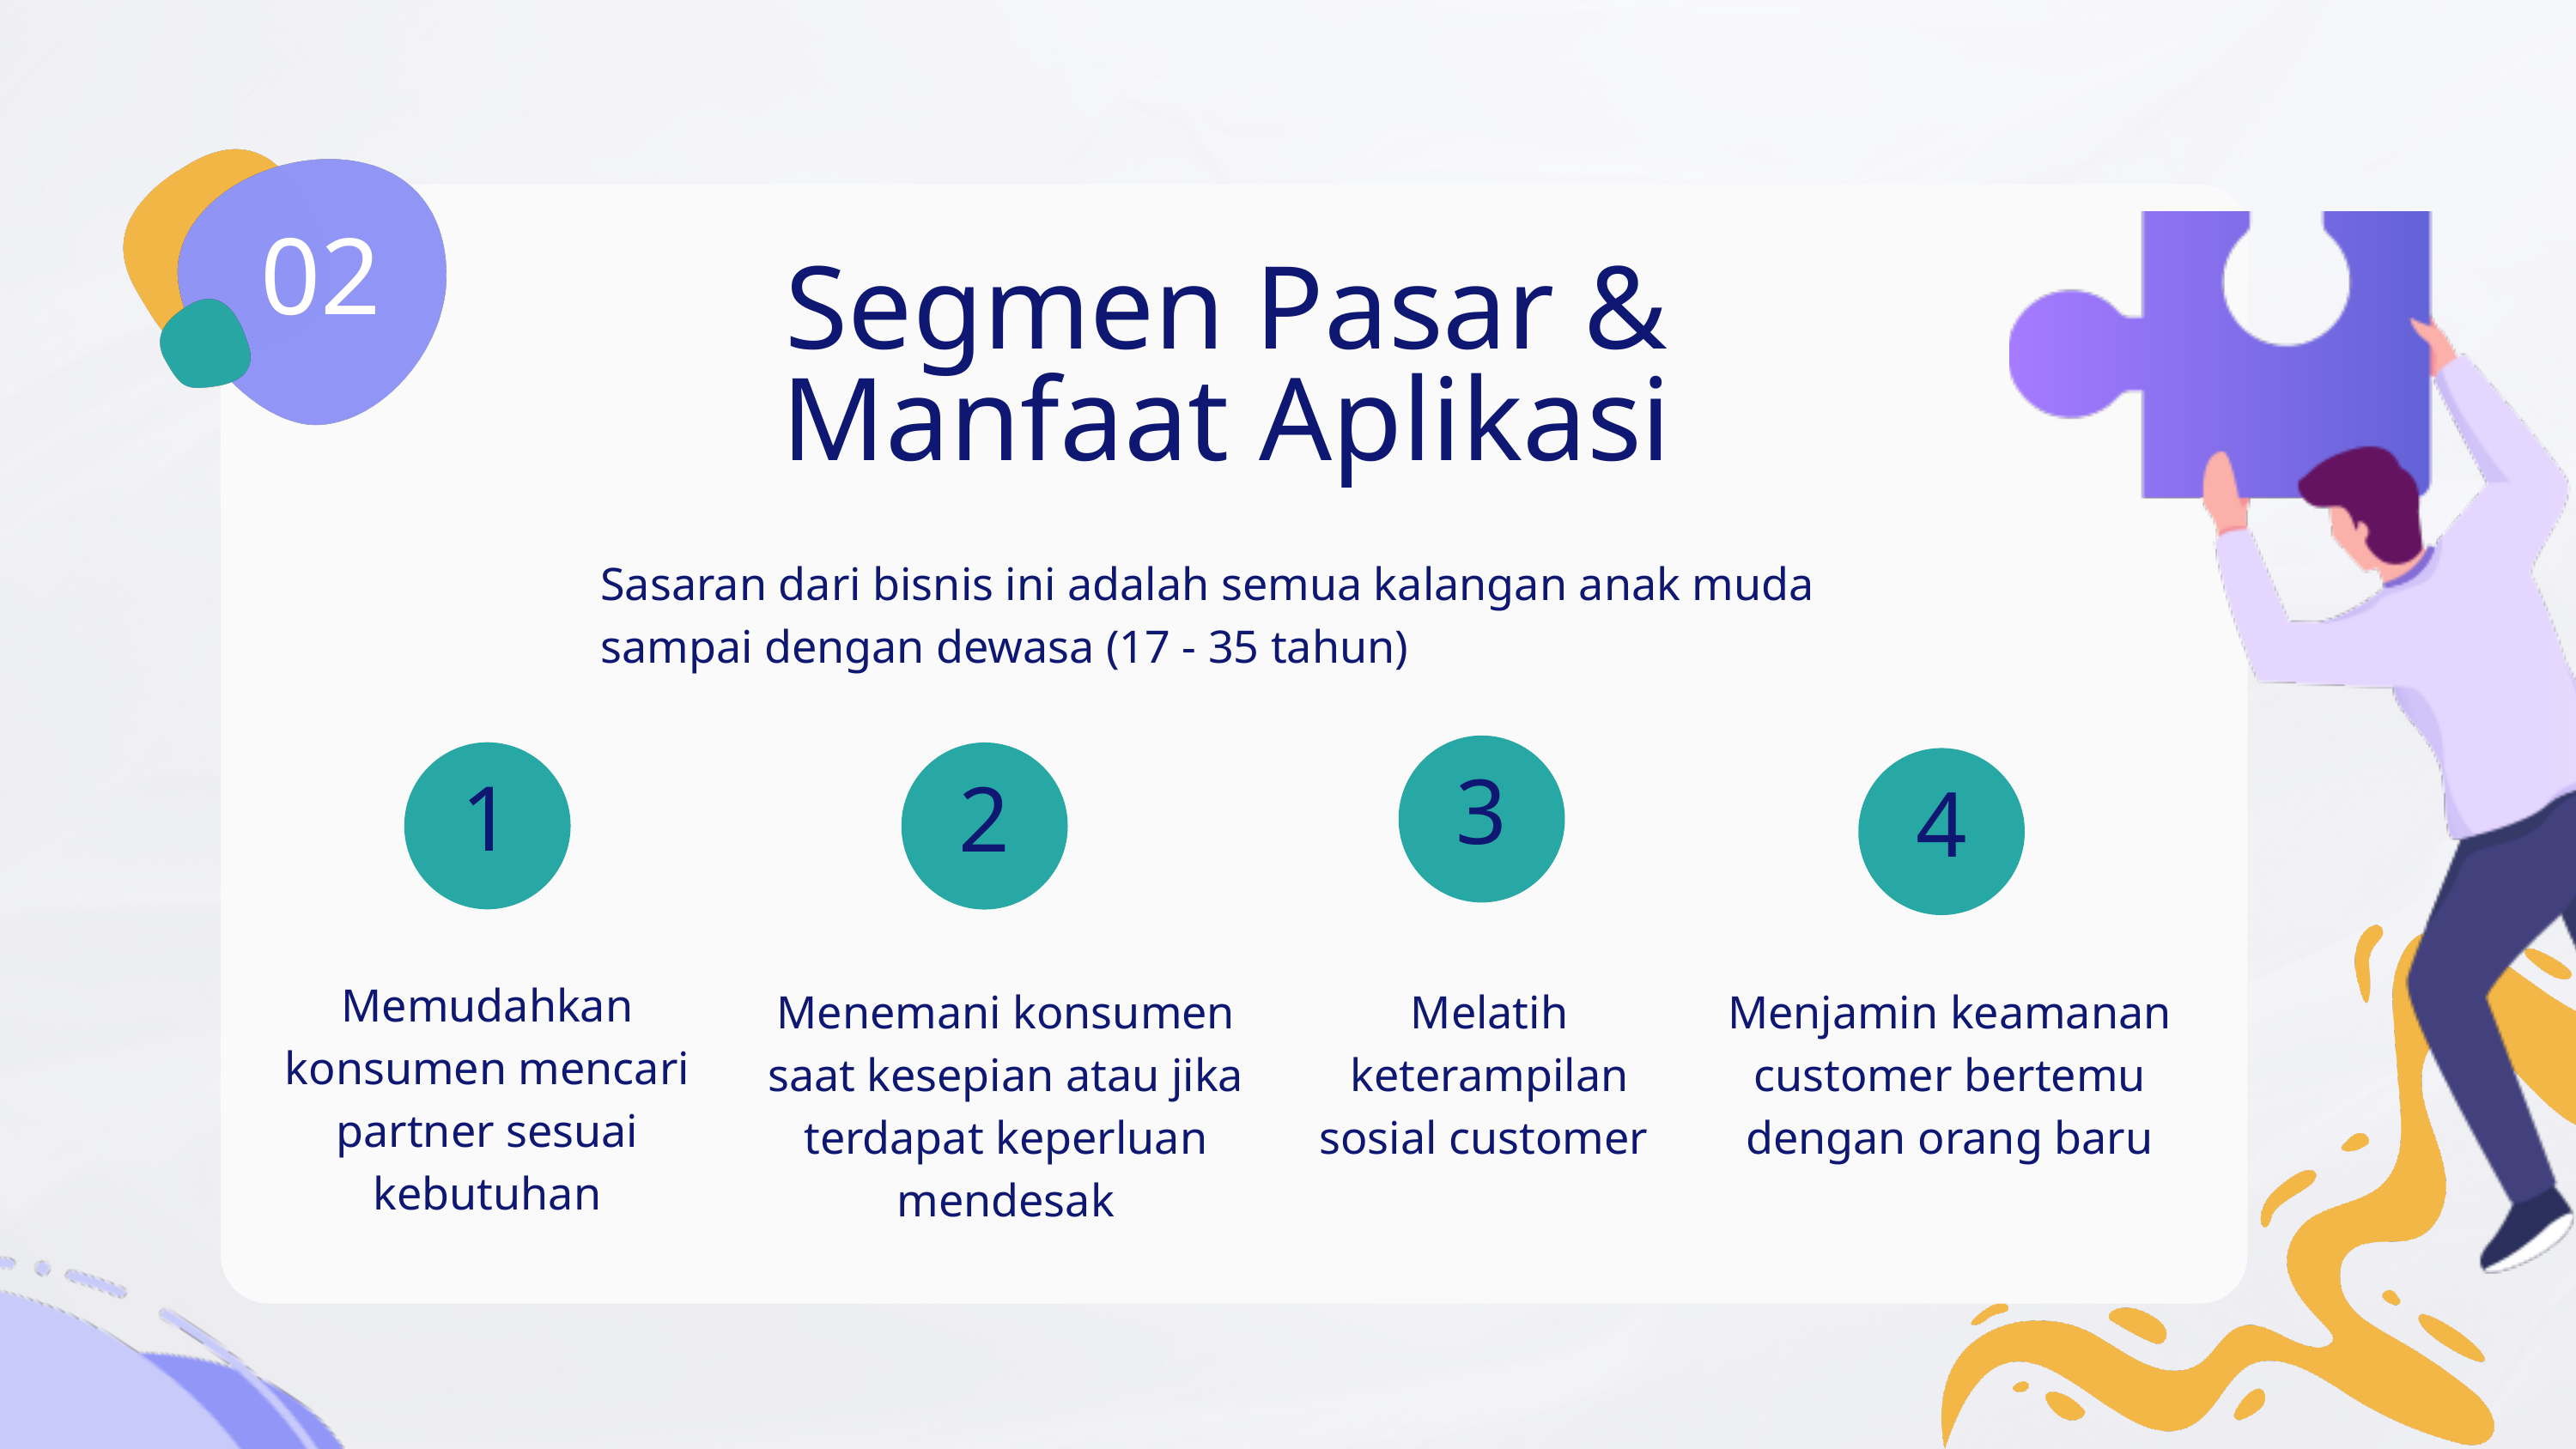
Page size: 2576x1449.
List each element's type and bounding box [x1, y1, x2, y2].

picture [0, 0, 2576, 1449]
text_box [1398, 735, 1566, 903]
text_box [404, 742, 572, 910]
text_box [220, 184, 2248, 1304]
text_box [1857, 748, 2026, 916]
text_box [901, 742, 1069, 910]
